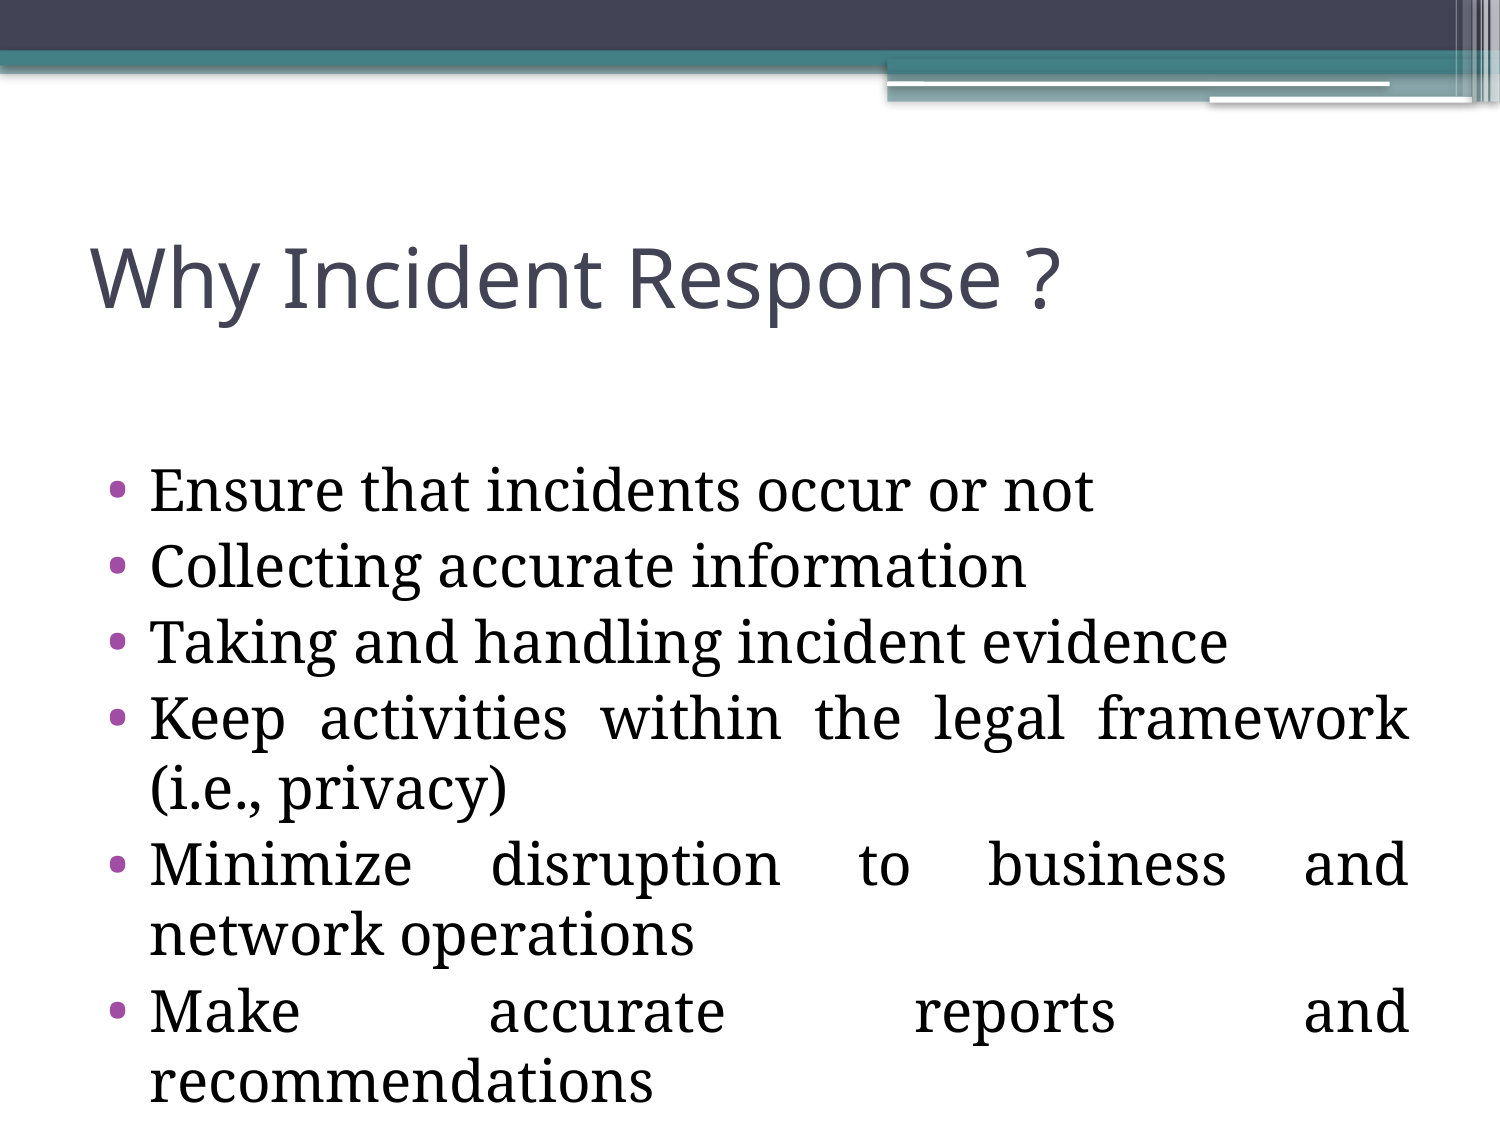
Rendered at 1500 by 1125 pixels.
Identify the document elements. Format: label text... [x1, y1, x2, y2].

list Ensure that incidents occur or not Collecting accurate information Taking and handling incident evidence Keep activities within the legal framework (i.e., privacy) Minimize disruption to business and network operations Make accurate reports and recommendations [75, 368, 1425, 1079]
title Why Incident Response ? [75, 187, 1425, 363]
